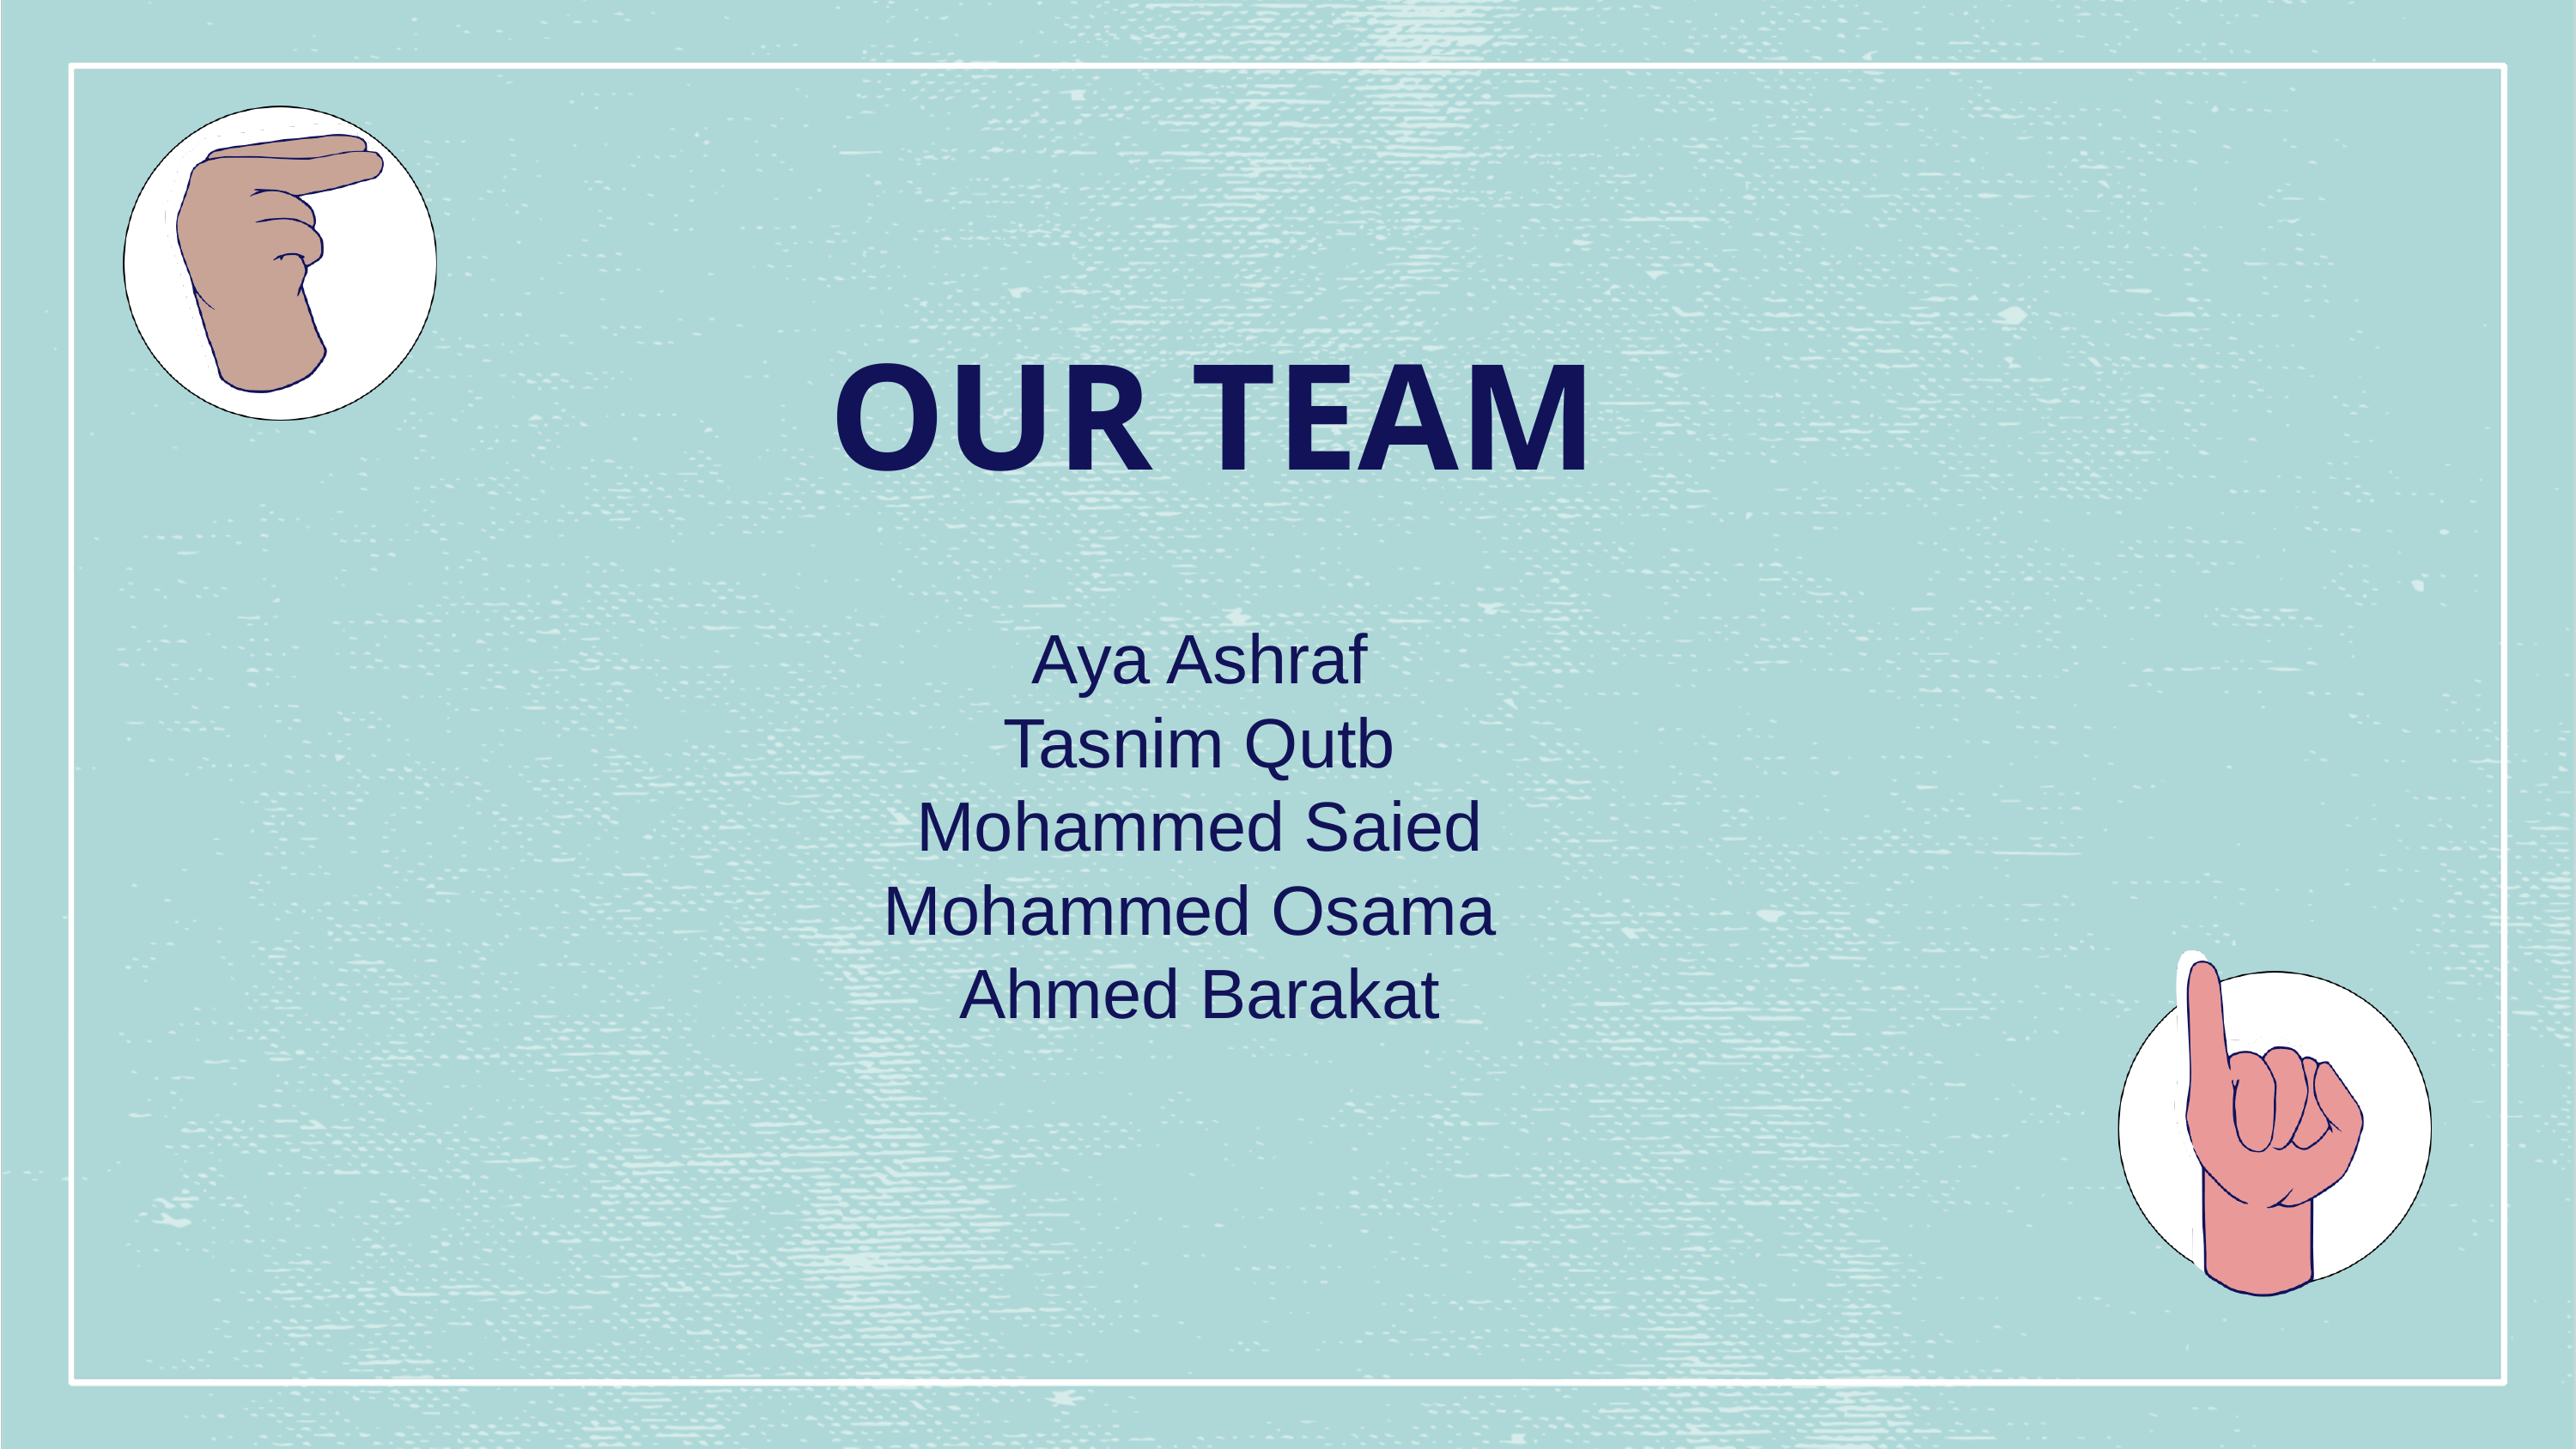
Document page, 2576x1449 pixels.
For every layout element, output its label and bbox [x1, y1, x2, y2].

text_box [0, 0, 2576, 1449]
